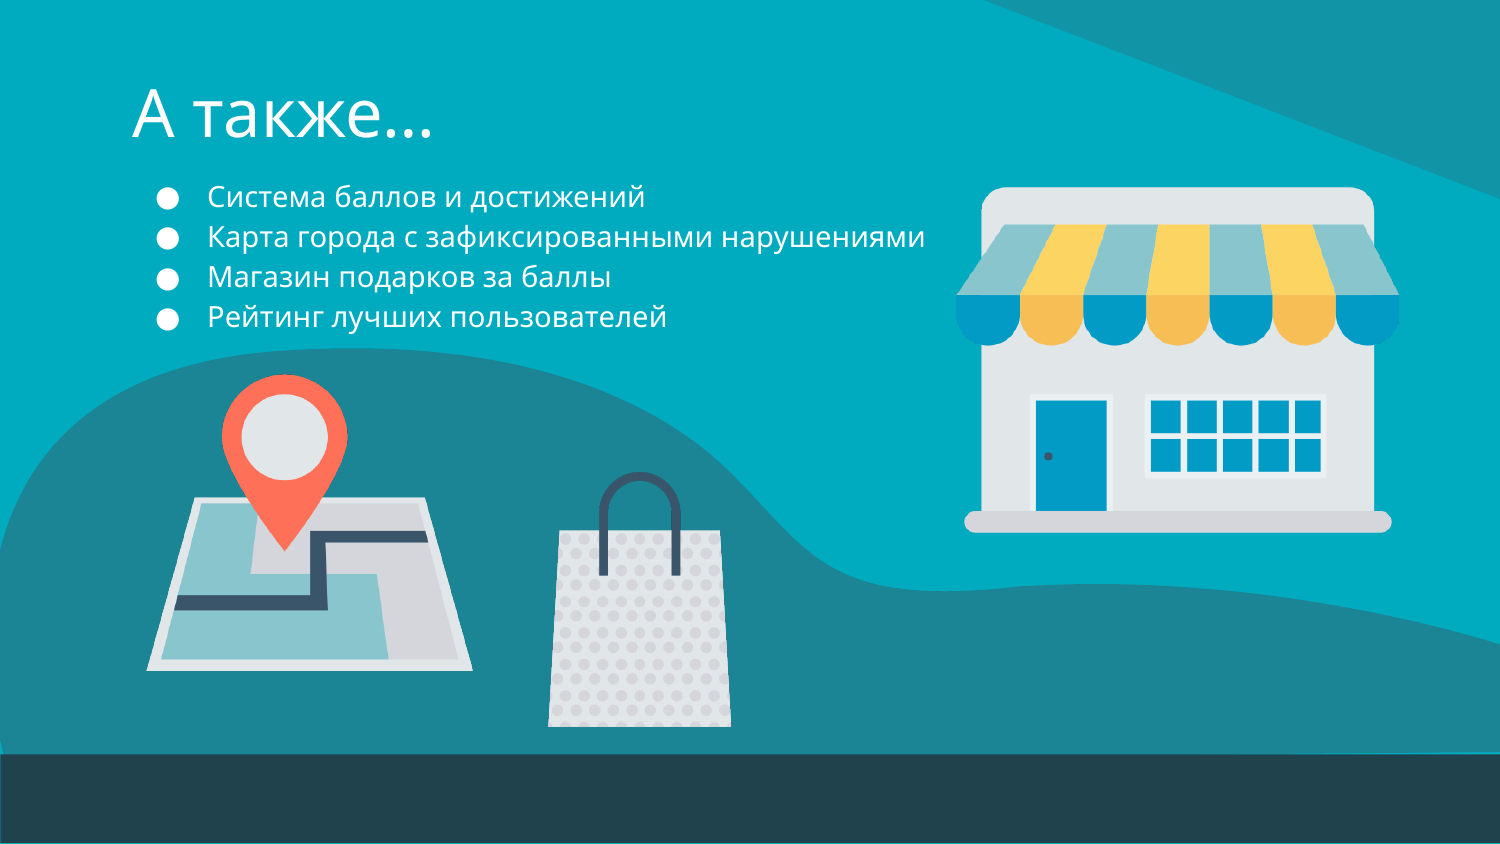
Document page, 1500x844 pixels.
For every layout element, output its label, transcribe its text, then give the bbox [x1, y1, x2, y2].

picture [512, 472, 767, 727]
picture [146, 359, 473, 687]
title А также… [116, 63, 1383, 157]
text_box Система баллов и достижений Карта города с зафиксированными нарушениями Магазин подарков за баллы Рейтинг лучших пользователей [116, 157, 1354, 654]
picture [955, 138, 1399, 582]
